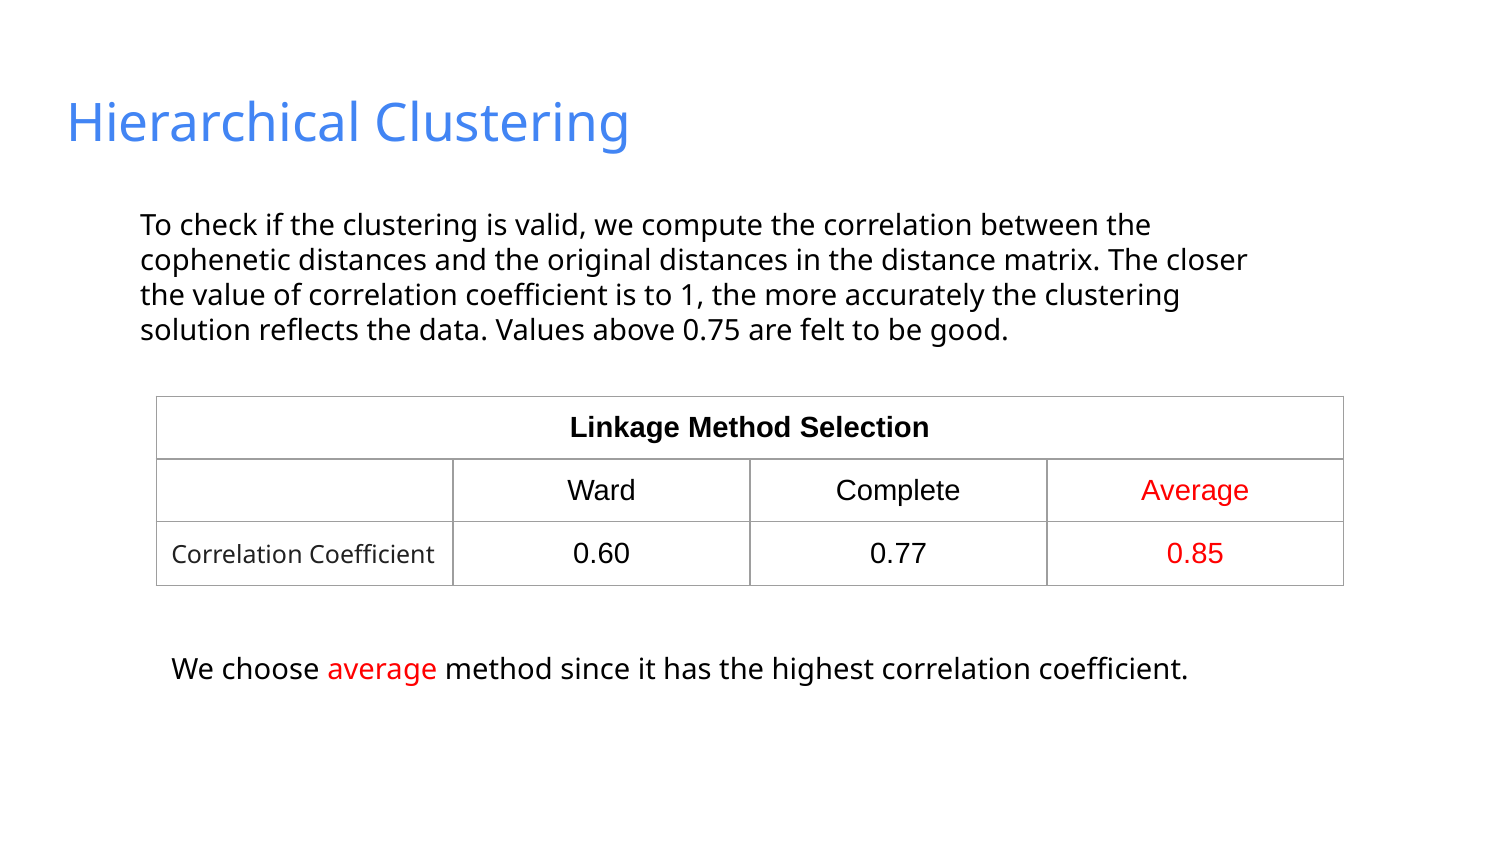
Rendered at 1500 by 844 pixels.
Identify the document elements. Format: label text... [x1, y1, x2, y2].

table_header Linkage Method Selection [157, 397, 1343, 458]
table_cell Ward [454, 460, 749, 521]
table_cell 0.85 [1048, 522, 1343, 585]
table_cell Correlation Coefficient [157, 522, 452, 585]
text_box To check if the clustering is valid, we compute the correlation between the cophenetic distances and the original distances in the distance matrix. The closer the value of correlation coefficient is to 1, the more accurately the clustering solution reflects the data. Values above 0.75 are felt to be good. [125, 191, 1313, 362]
table_cell 0.60 [454, 522, 749, 585]
table_cell Average [1048, 460, 1343, 521]
table_cell 0.77 [751, 522, 1046, 585]
title Hierarchical Clustering [51, 72, 1449, 167]
table_cell [157, 460, 452, 521]
text_box We choose average method since it has the highest correlation coefficient. [156, 635, 1218, 701]
table_cell Complete [751, 460, 1046, 521]
